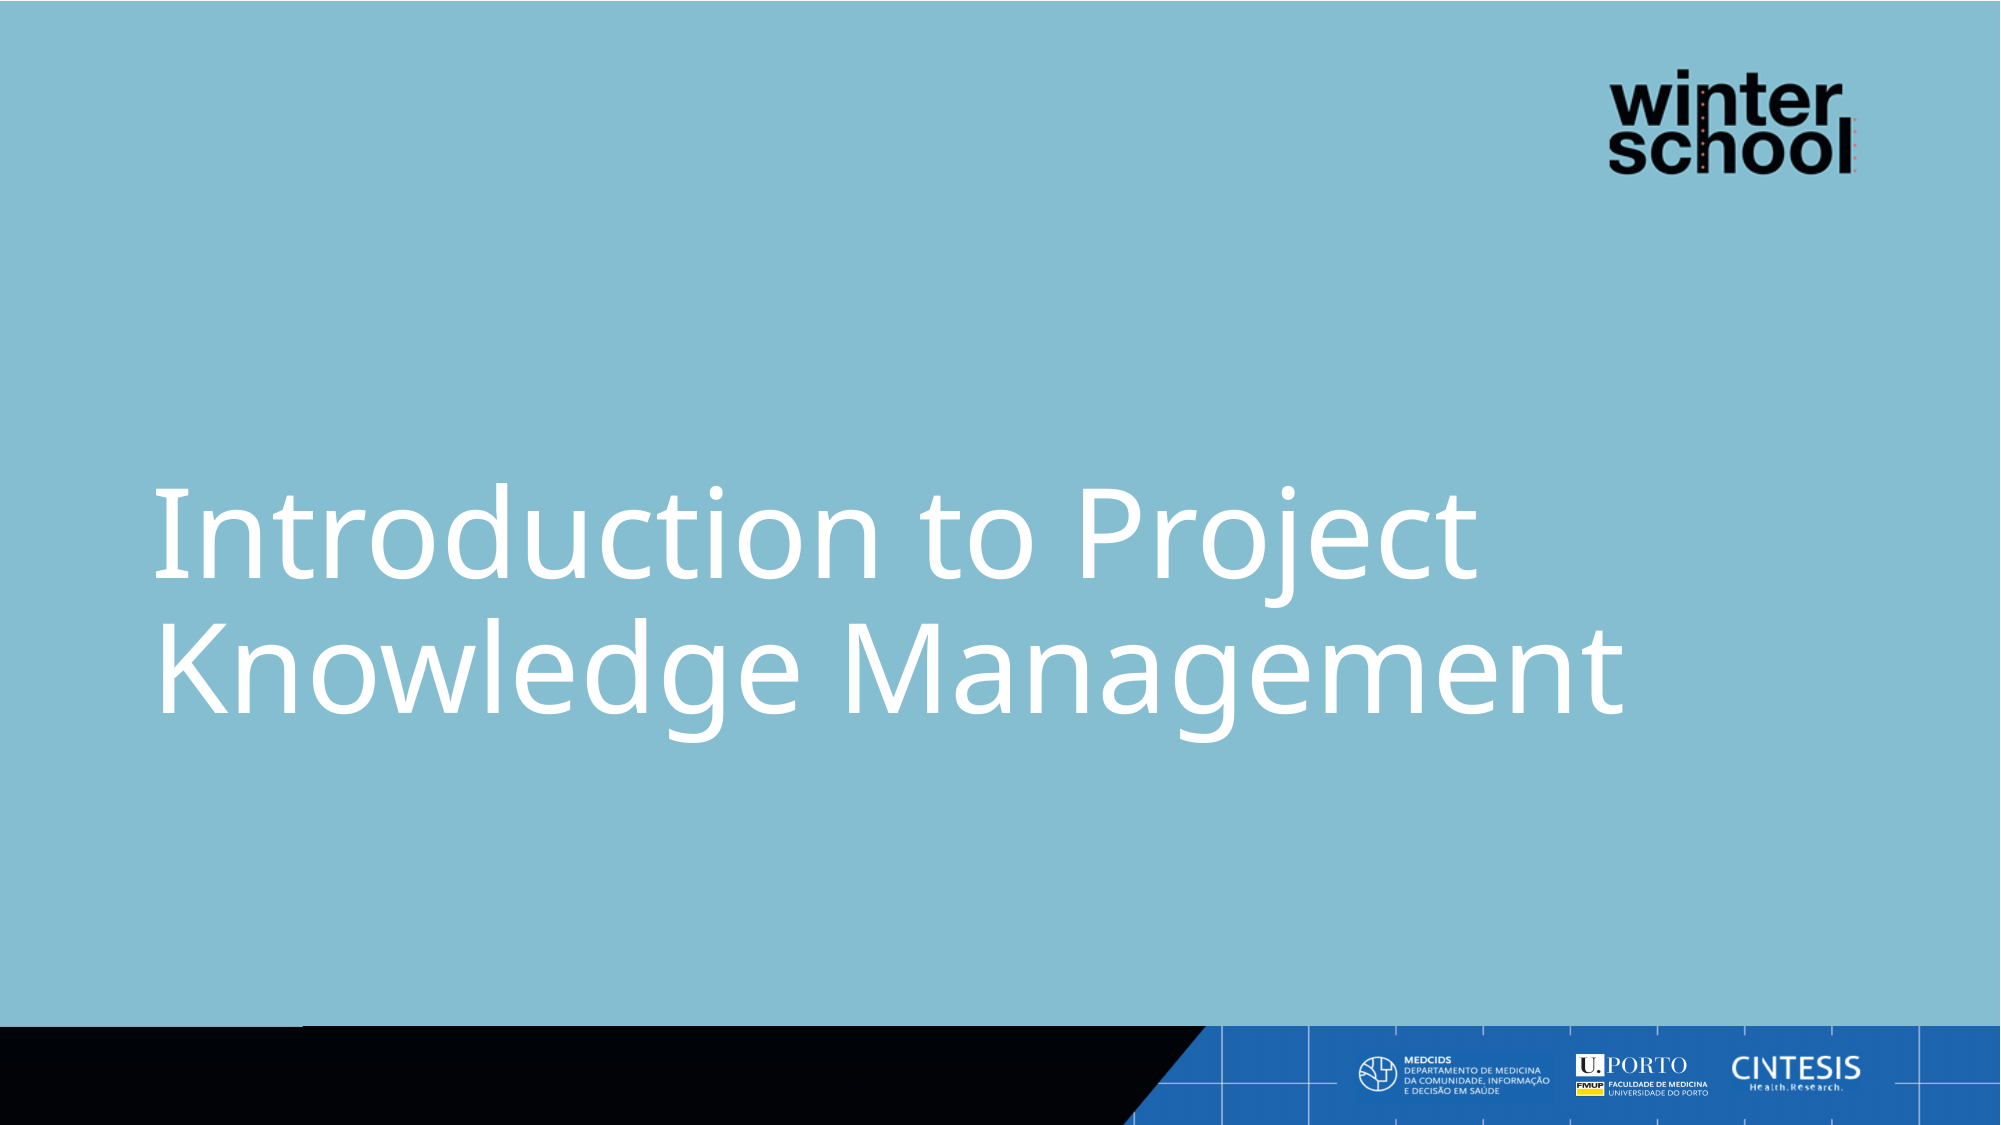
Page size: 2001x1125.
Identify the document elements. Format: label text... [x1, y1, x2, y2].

picture [0, 1, 2000, 1125]
title Introduction to Project Knowledge Management [136, 280, 1862, 749]
